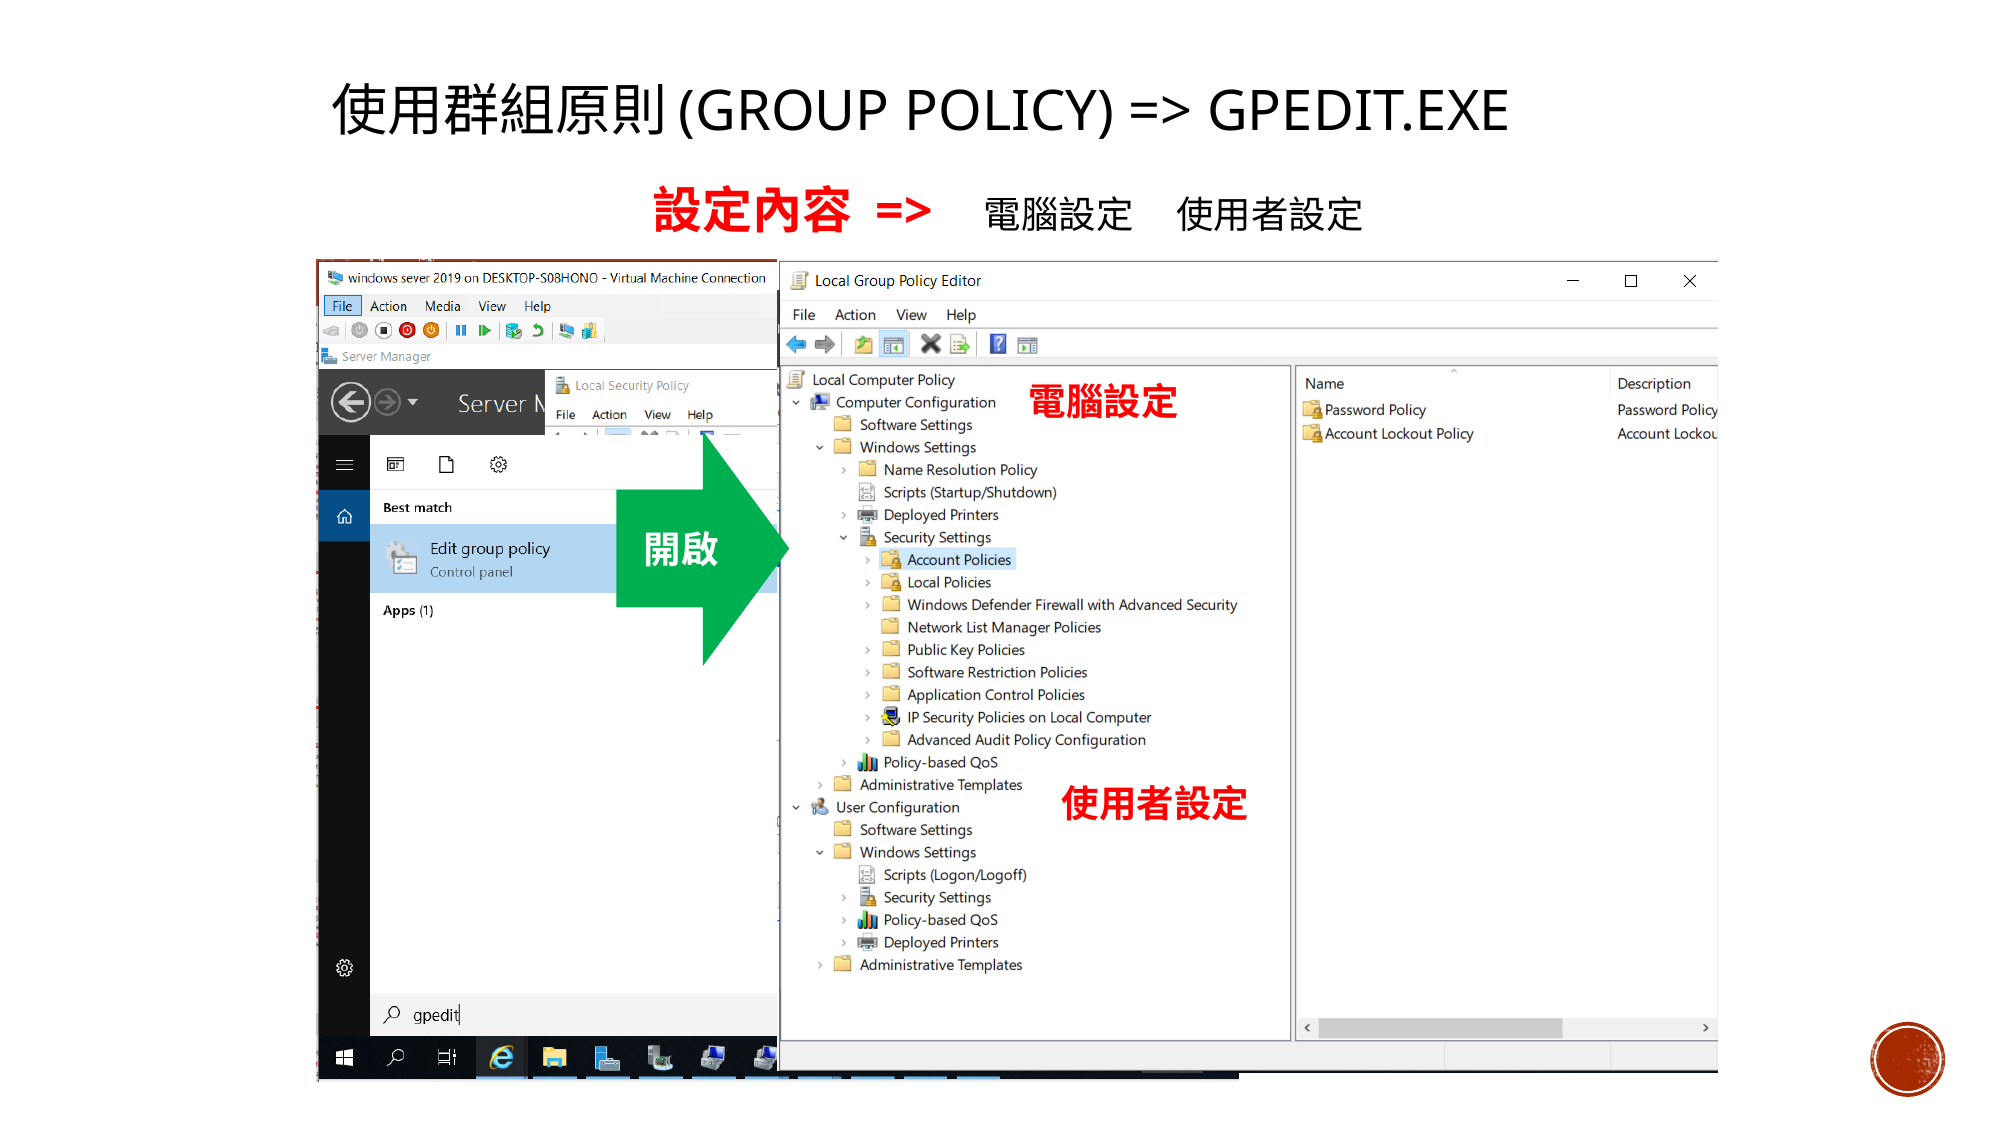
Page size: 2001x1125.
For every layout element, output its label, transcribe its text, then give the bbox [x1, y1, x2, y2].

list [320, 263, 1237, 1080]
picture [780, 259, 1718, 1073]
text_box 設定內容 => 電腦設定 使用者設定 [637, 171, 1388, 247]
title 使用群組原則(Group Policy) => gpedit.exe [316, 53, 1611, 172]
